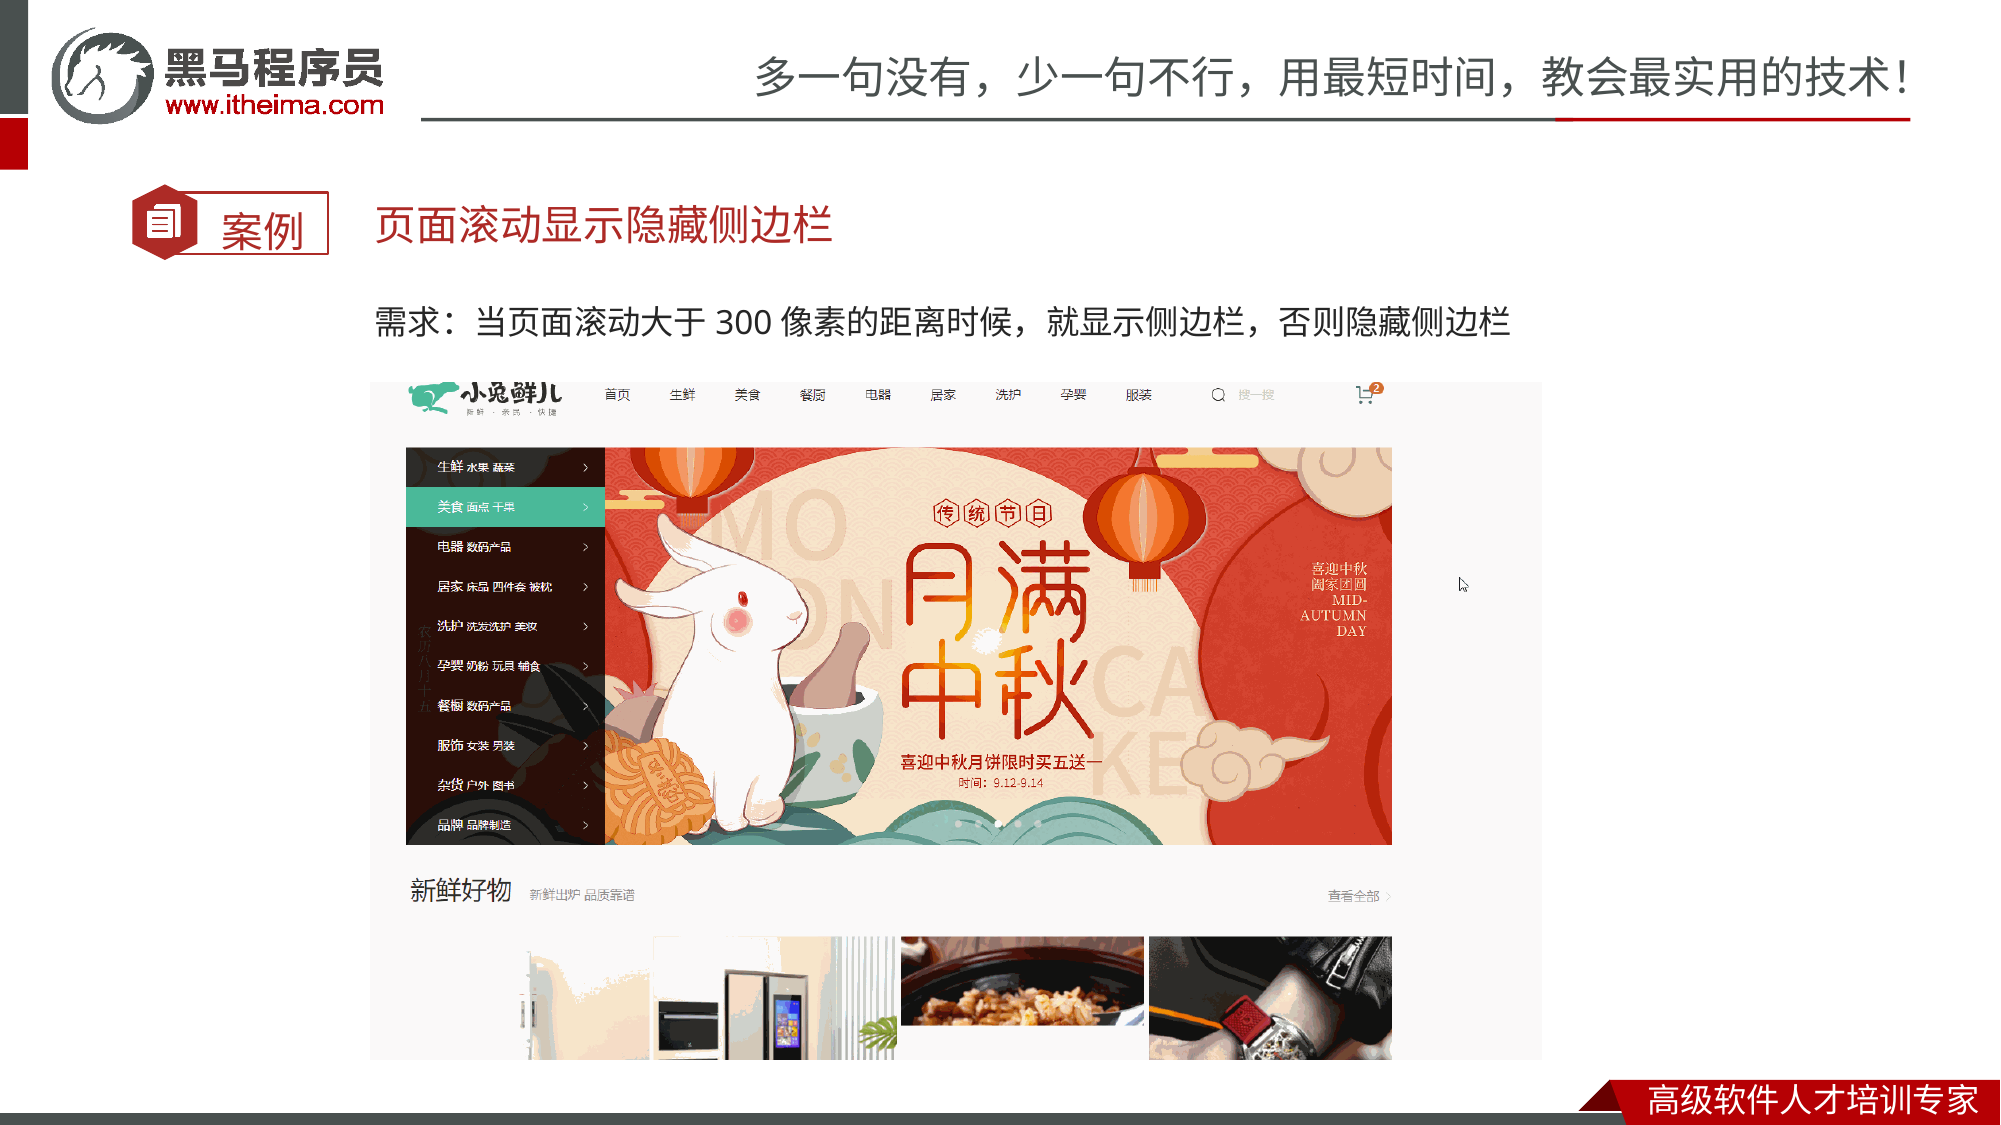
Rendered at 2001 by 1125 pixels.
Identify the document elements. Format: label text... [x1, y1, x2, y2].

picture [370, 381, 1542, 1060]
picture [50, 26, 384, 125]
list 页面滚动显示隐藏侧边栏 [360, 181, 1872, 266]
list 需求：当页面滚动大于300像素的距离时候，就显示侧边栏，否则隐藏侧边栏 [360, 273, 1872, 1020]
picture [147, 204, 181, 238]
